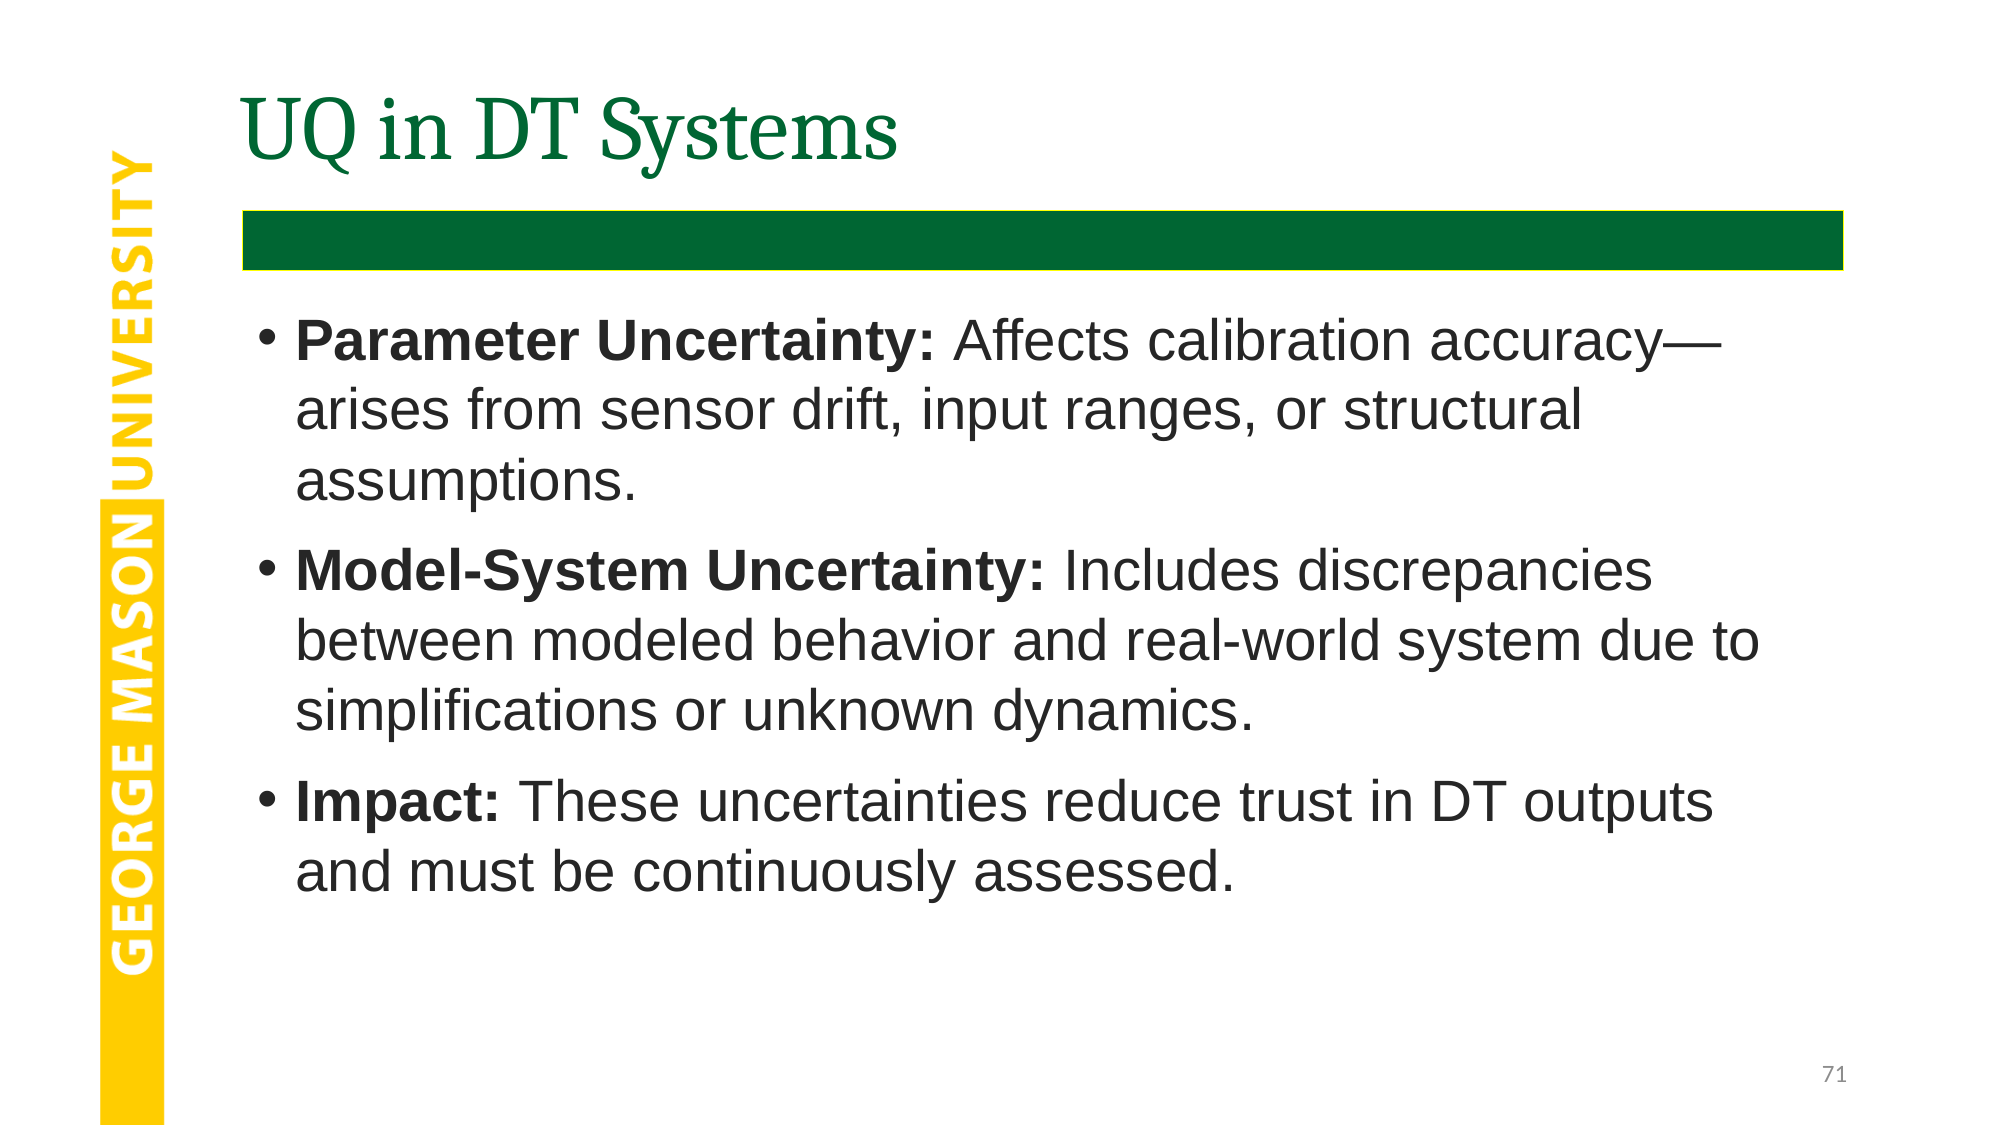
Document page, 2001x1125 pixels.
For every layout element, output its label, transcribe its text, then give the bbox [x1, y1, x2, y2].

slide_number 71 [1412, 1042, 1863, 1103]
title UQ in DT Systems [224, 44, 1863, 187]
list Parameter Uncertainty: Affects calibration accuracy—arises from sensor drift, input ranges, or structural assumptions. Model-System Uncertainty: Includes discrepancies between modeled behavior and real-world system due to simplifications or unknown dynamics. Impact: These uncertainties reduce trust in DT outputs and must be continuously assessed. [242, 294, 1844, 1014]
picture [74, 115, 188, 1125]
